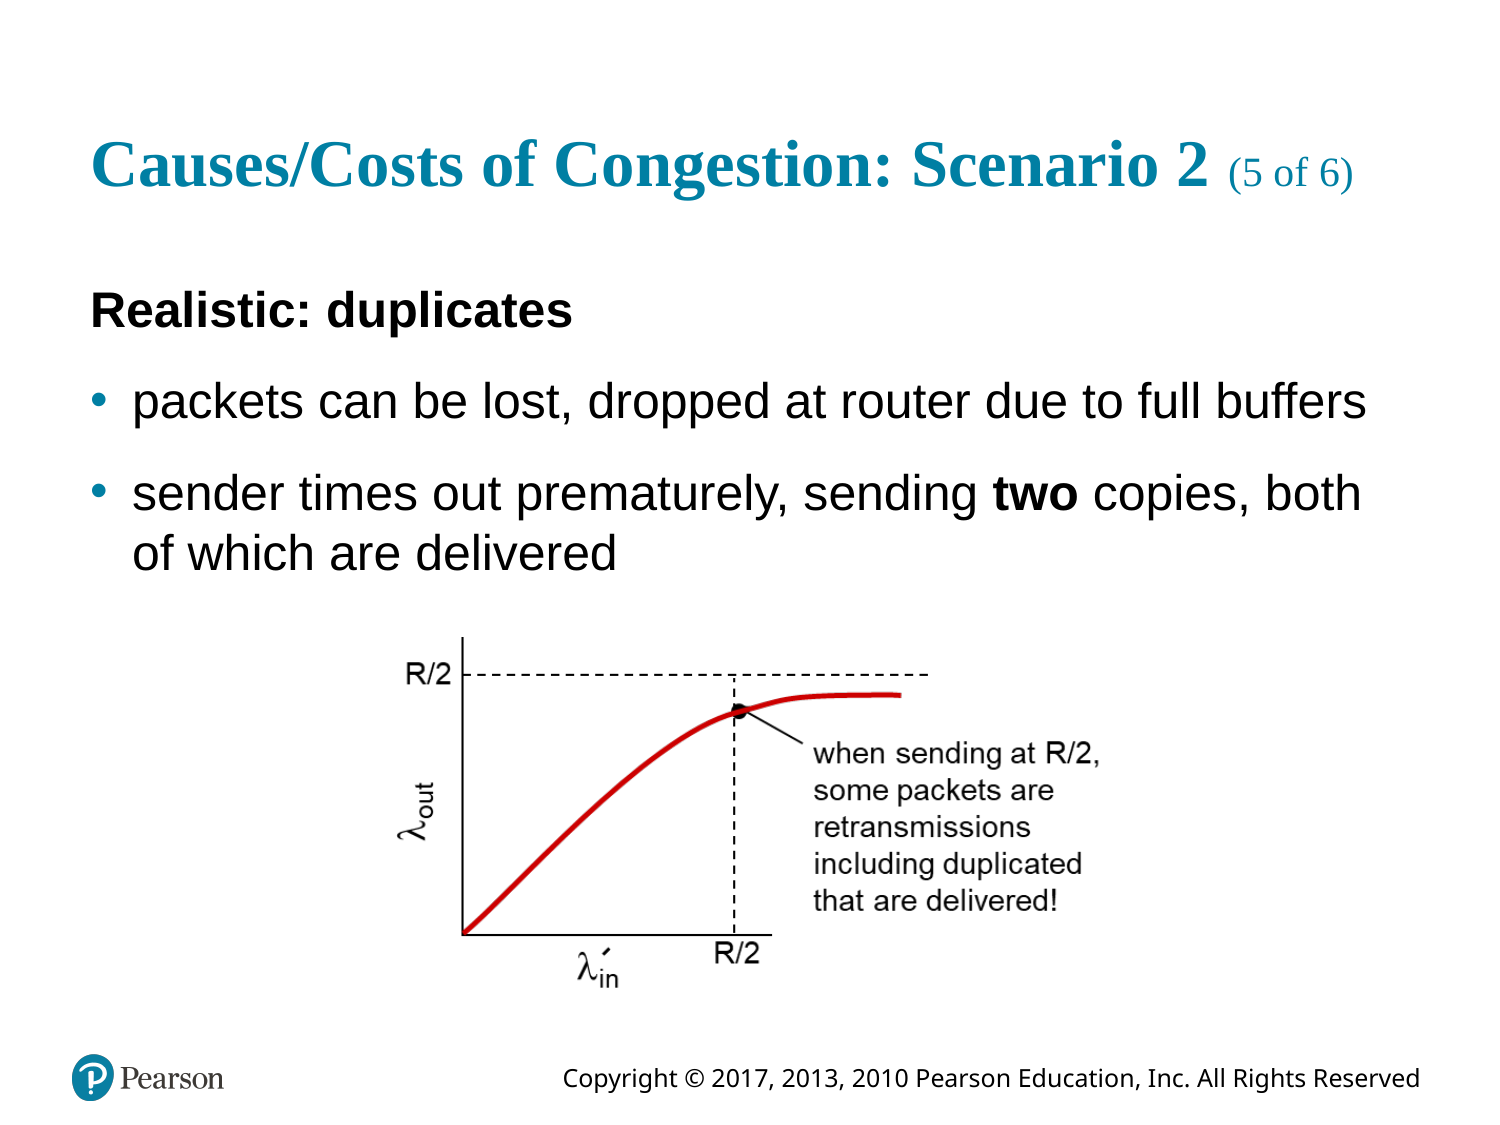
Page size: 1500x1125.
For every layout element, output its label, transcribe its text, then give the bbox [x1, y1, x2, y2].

picture [72, 1087, 83, 1101]
picture [72, 1054, 88, 1070]
title Causes/Costs of Congestion: Scenario 2 (5 of 6) [75, 0, 1425, 216]
picture [98, 1054, 224, 1101]
list Realistic: duplicates packets can be lost, dropped at router due to full buffers sender times out prematurely, sending two copies, both of which are delivered [75, 262, 1425, 579]
picture [80, 1063, 106, 1088]
picture [372, 637, 1128, 1013]
